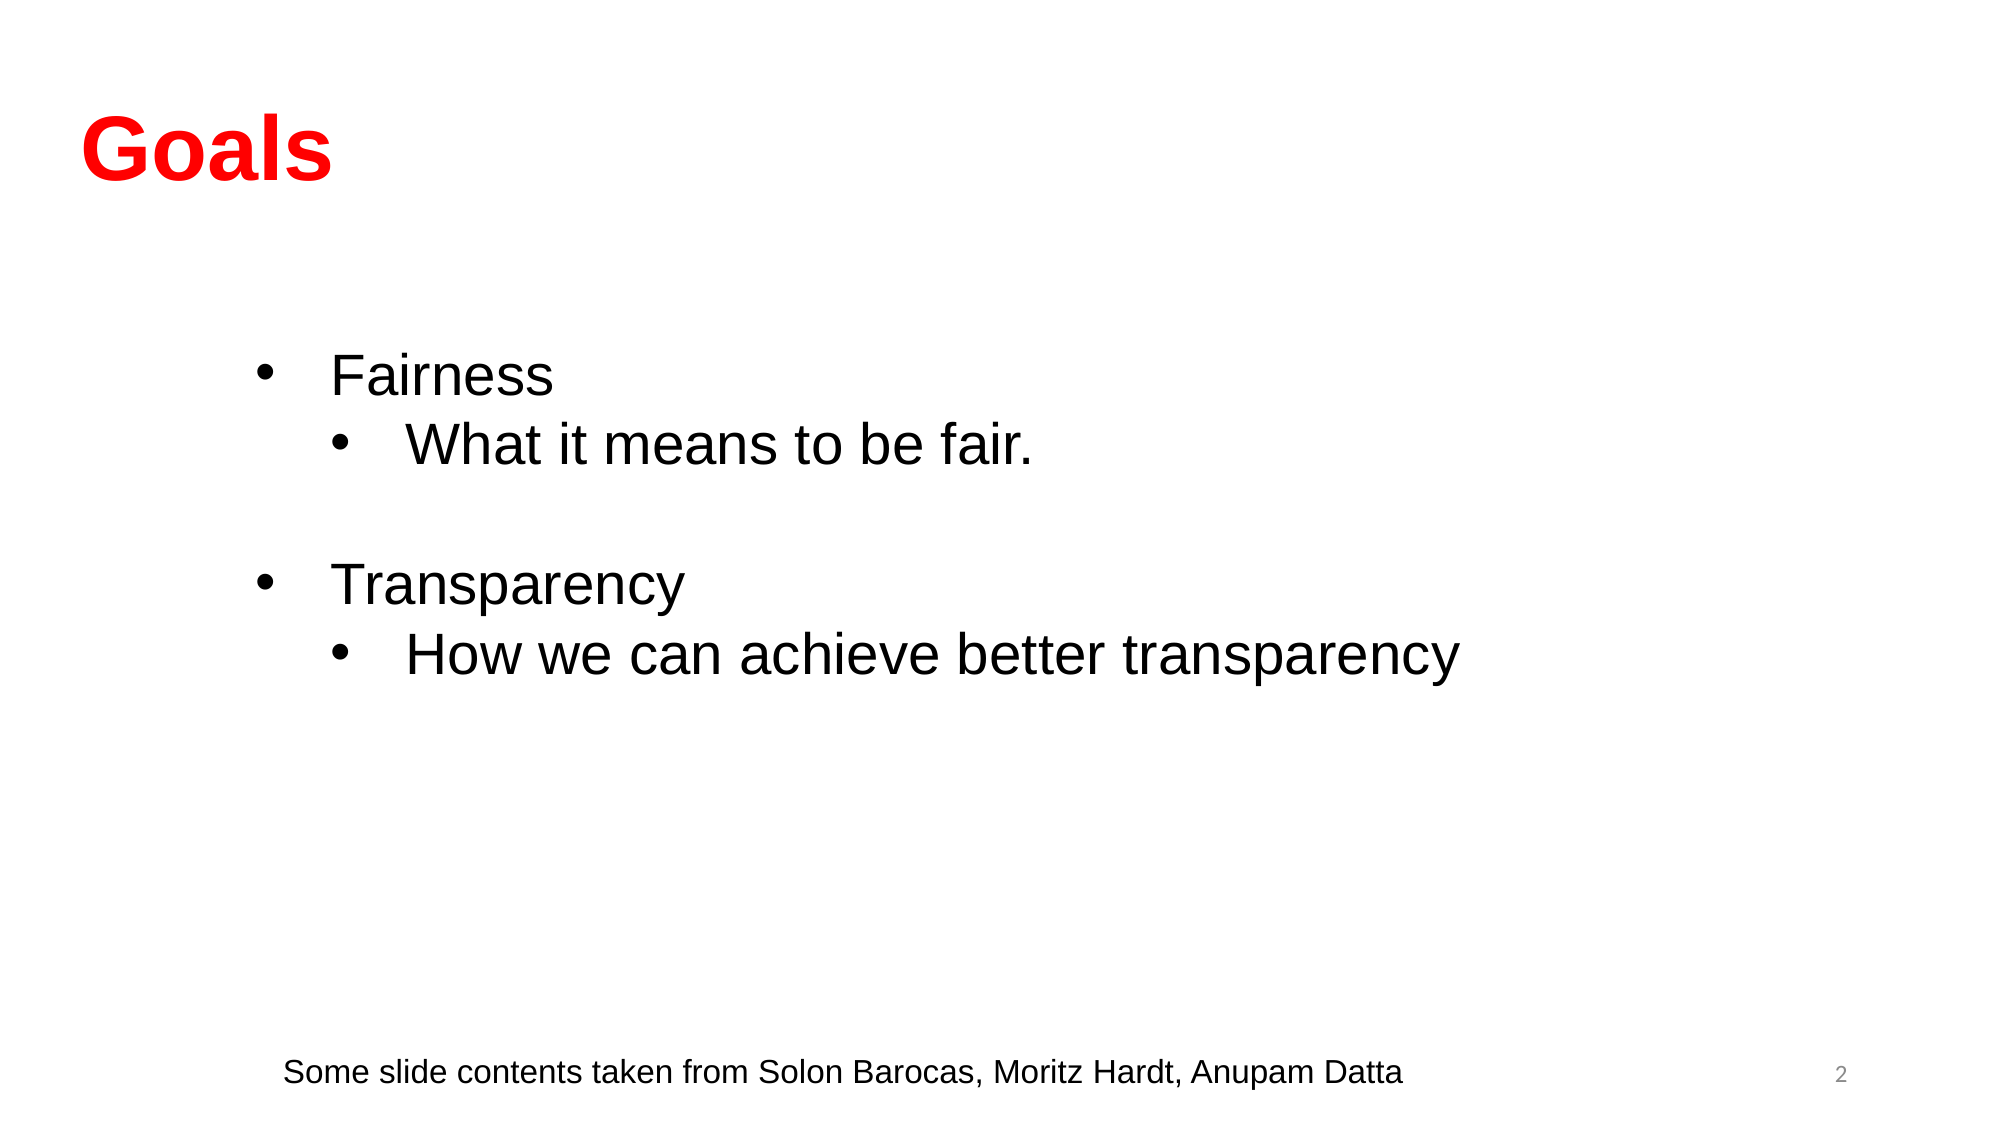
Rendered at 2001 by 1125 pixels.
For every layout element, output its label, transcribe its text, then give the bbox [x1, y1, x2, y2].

text_box Fairness What it means to be fair. Transparency How we can achieve better transparency [166, 259, 1477, 694]
text_box Some slide contents taken from Solon Barocas, Moritz Hardt, Anupam Datta [268, 1042, 1412, 1098]
title Goals [65, 41, 1791, 260]
slide_number 2 [1412, 1042, 1863, 1103]
